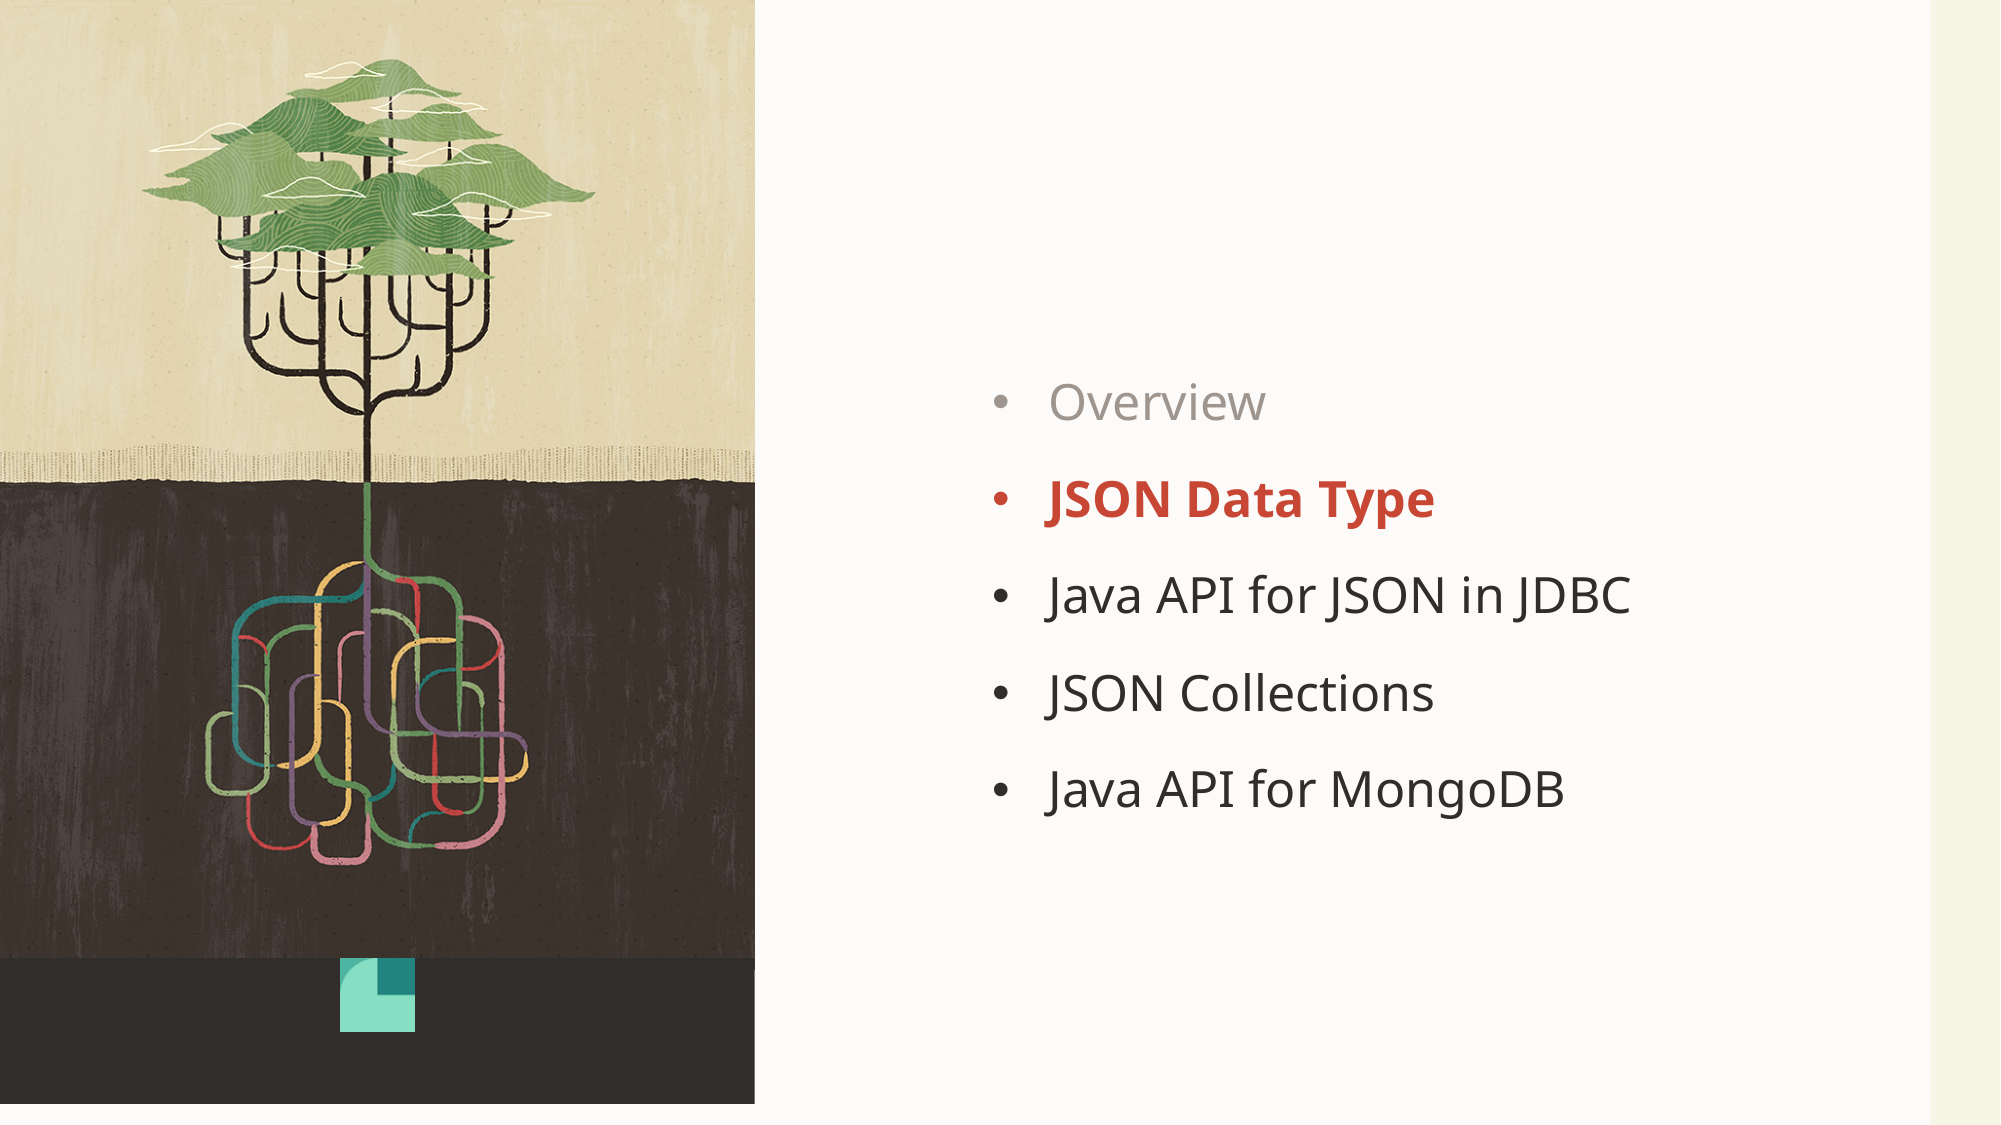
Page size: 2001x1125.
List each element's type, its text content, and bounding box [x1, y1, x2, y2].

text_box JSON Data Type [977, 464, 1845, 529]
picture [0, 0, 755, 1032]
text_box [977, 432, 2000, 728]
text_box JSON Collections [977, 657, 1845, 723]
text_box Java API for JSON in JDBC [977, 561, 1845, 626]
text_box Overview [977, 367, 2000, 432]
text_box Java API for MongoDB [977, 754, 1845, 820]
